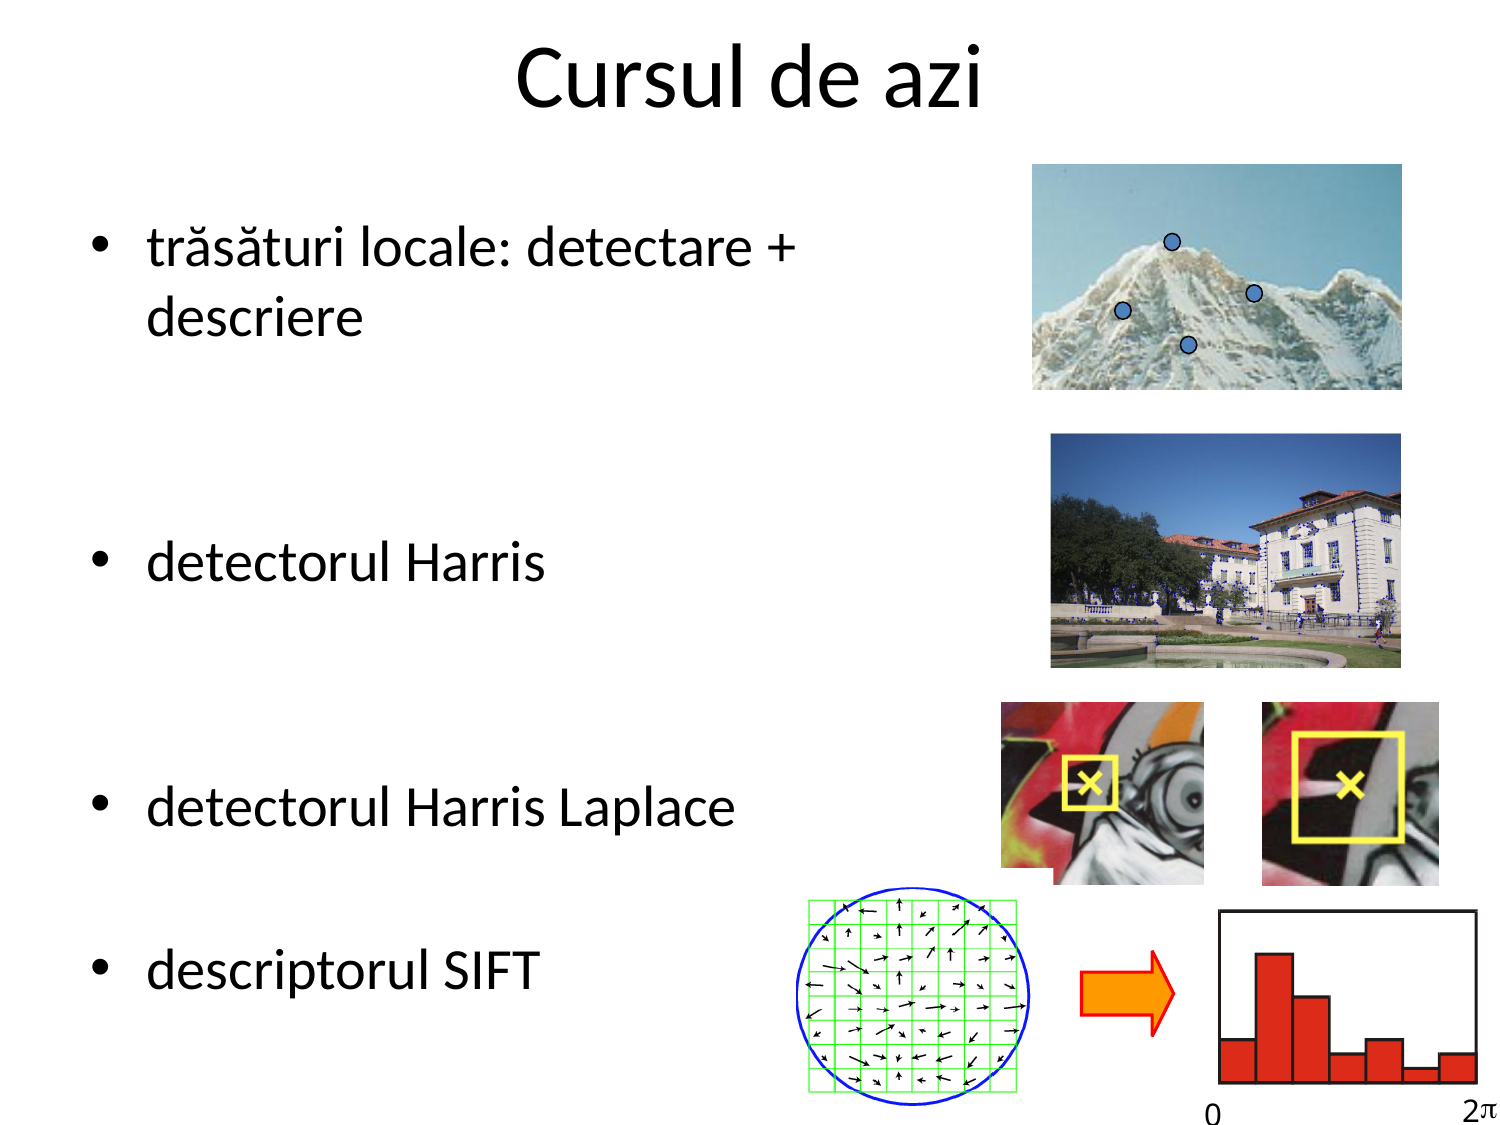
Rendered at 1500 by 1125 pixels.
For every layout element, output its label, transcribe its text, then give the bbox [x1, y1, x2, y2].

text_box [795, 868, 1496, 1125]
picture [1041, 429, 1403, 670]
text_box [1032, 164, 1403, 391]
text_box Cursul de azi [74, 8, 1425, 197]
list trăsături locale: detectare + descriere detectorul Harris detectorul Harris Laplace descriptorul SIFT [75, 201, 875, 1125]
picture [1262, 702, 1439, 868]
picture [1001, 702, 1204, 868]
